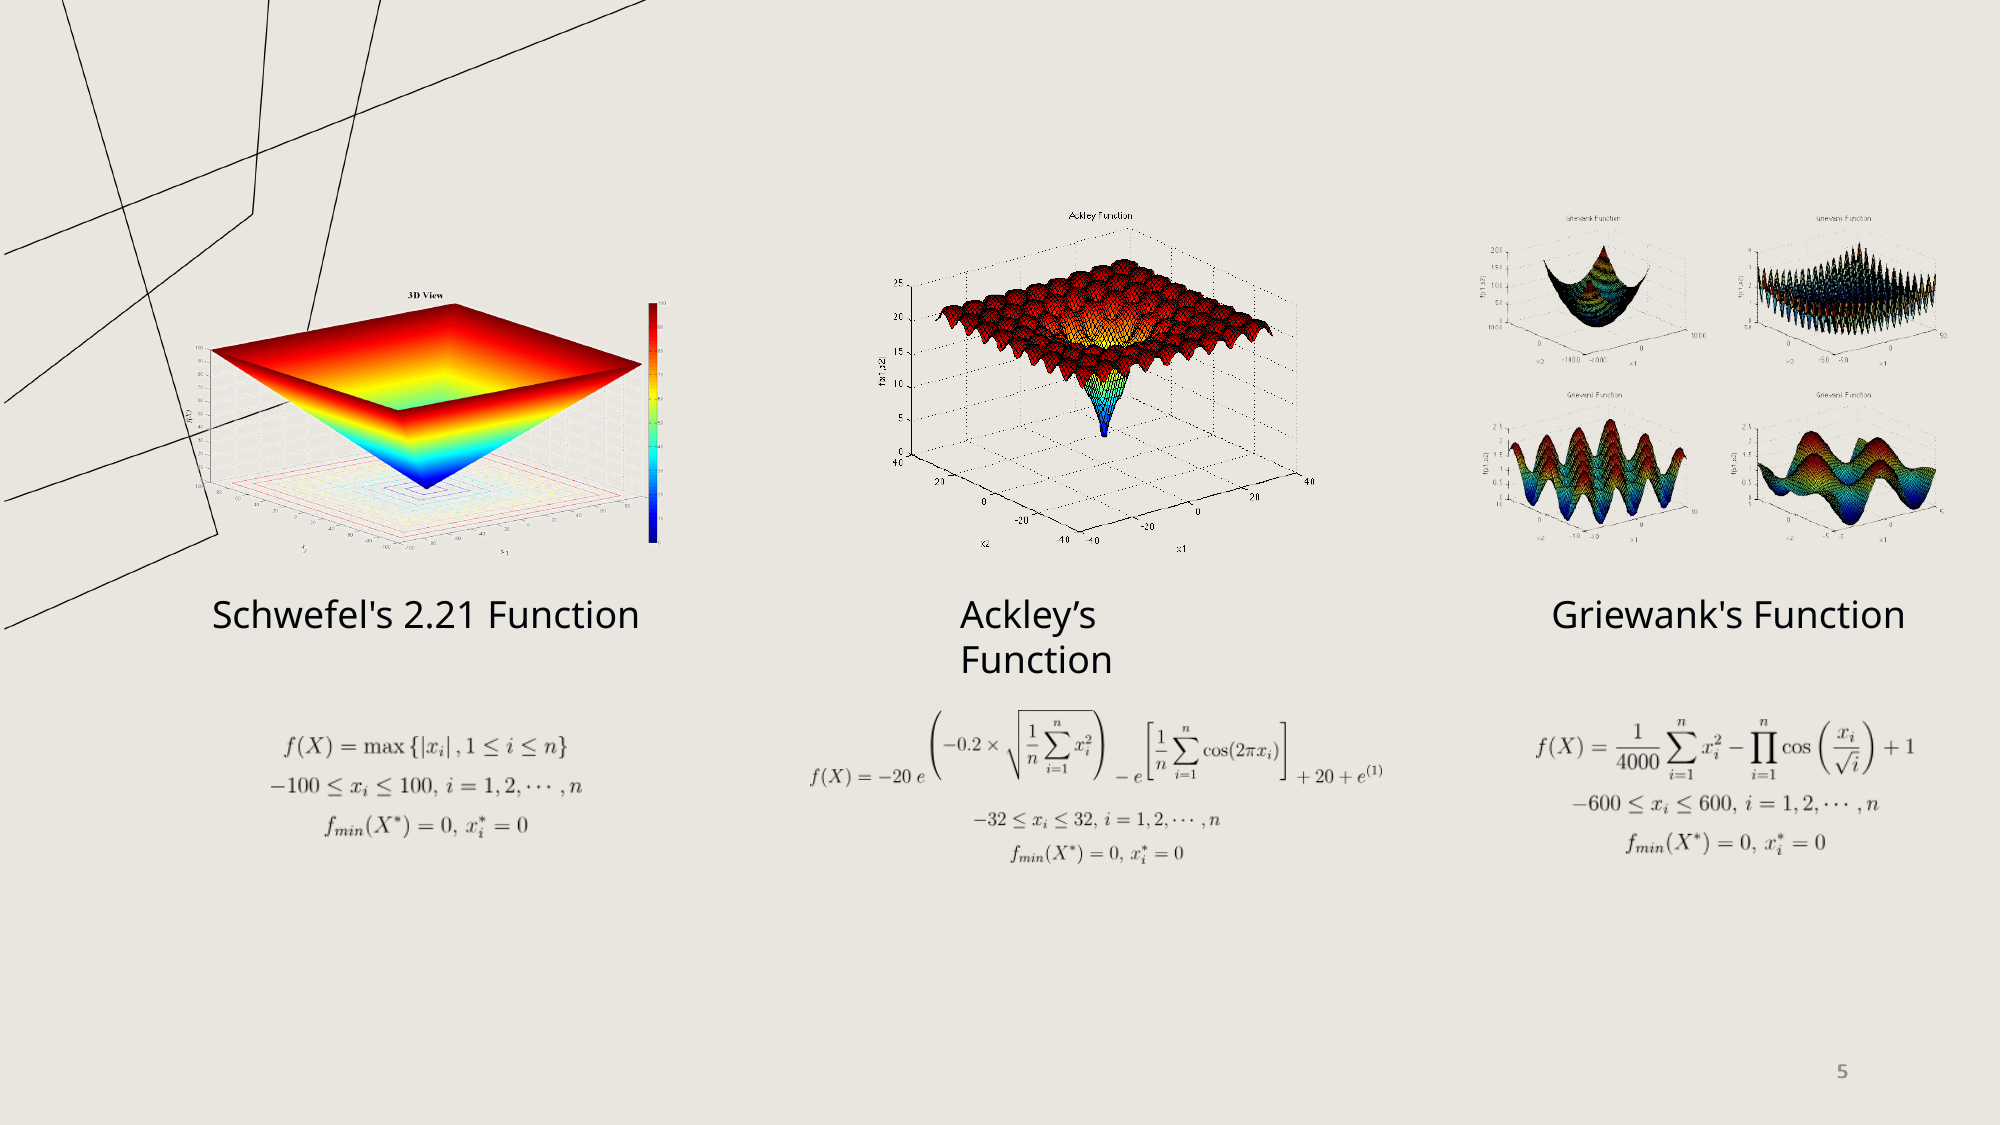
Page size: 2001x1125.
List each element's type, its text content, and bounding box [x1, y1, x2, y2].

text_box 5 [1412, 1042, 1863, 1103]
text_box Griewank's Function [1536, 583, 1943, 643]
picture [4, 0, 676, 642]
text_box Ackley’s Function [945, 583, 1273, 688]
picture [810, 710, 1382, 864]
picture [847, 199, 1344, 572]
picture [271, 736, 582, 838]
picture [1434, 199, 2000, 572]
picture [1536, 719, 1914, 855]
text_box Schwefel's 2.21 Function [197, 583, 656, 643]
